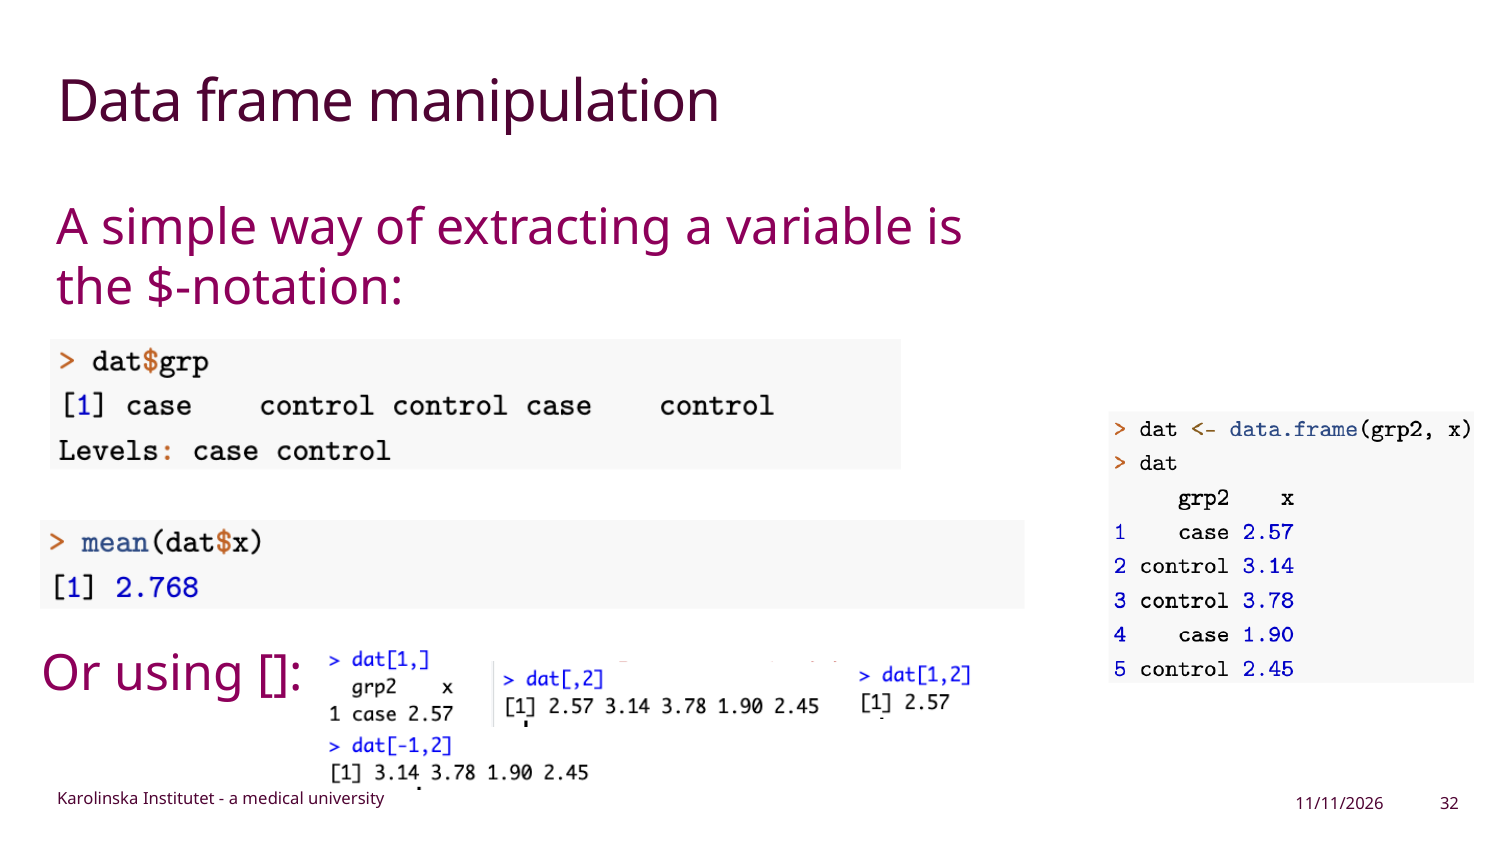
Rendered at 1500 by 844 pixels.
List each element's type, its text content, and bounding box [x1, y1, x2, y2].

slide_number 32 [1361, 785, 1474, 814]
picture [322, 647, 1053, 727]
picture [322, 731, 653, 791]
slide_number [1086, 785, 1361, 814]
picture [1108, 406, 1475, 688]
picture [49, 339, 901, 480]
picture [40, 520, 1031, 615]
text_box A simple way of extracting a variable is the $-notation: [41, 186, 1067, 322]
title Data frame manipulation [41, 55, 1458, 197]
text_box Or using []: [26, 632, 1052, 708]
footer Karolinska Institutet - a medical university [41, 785, 408, 814]
